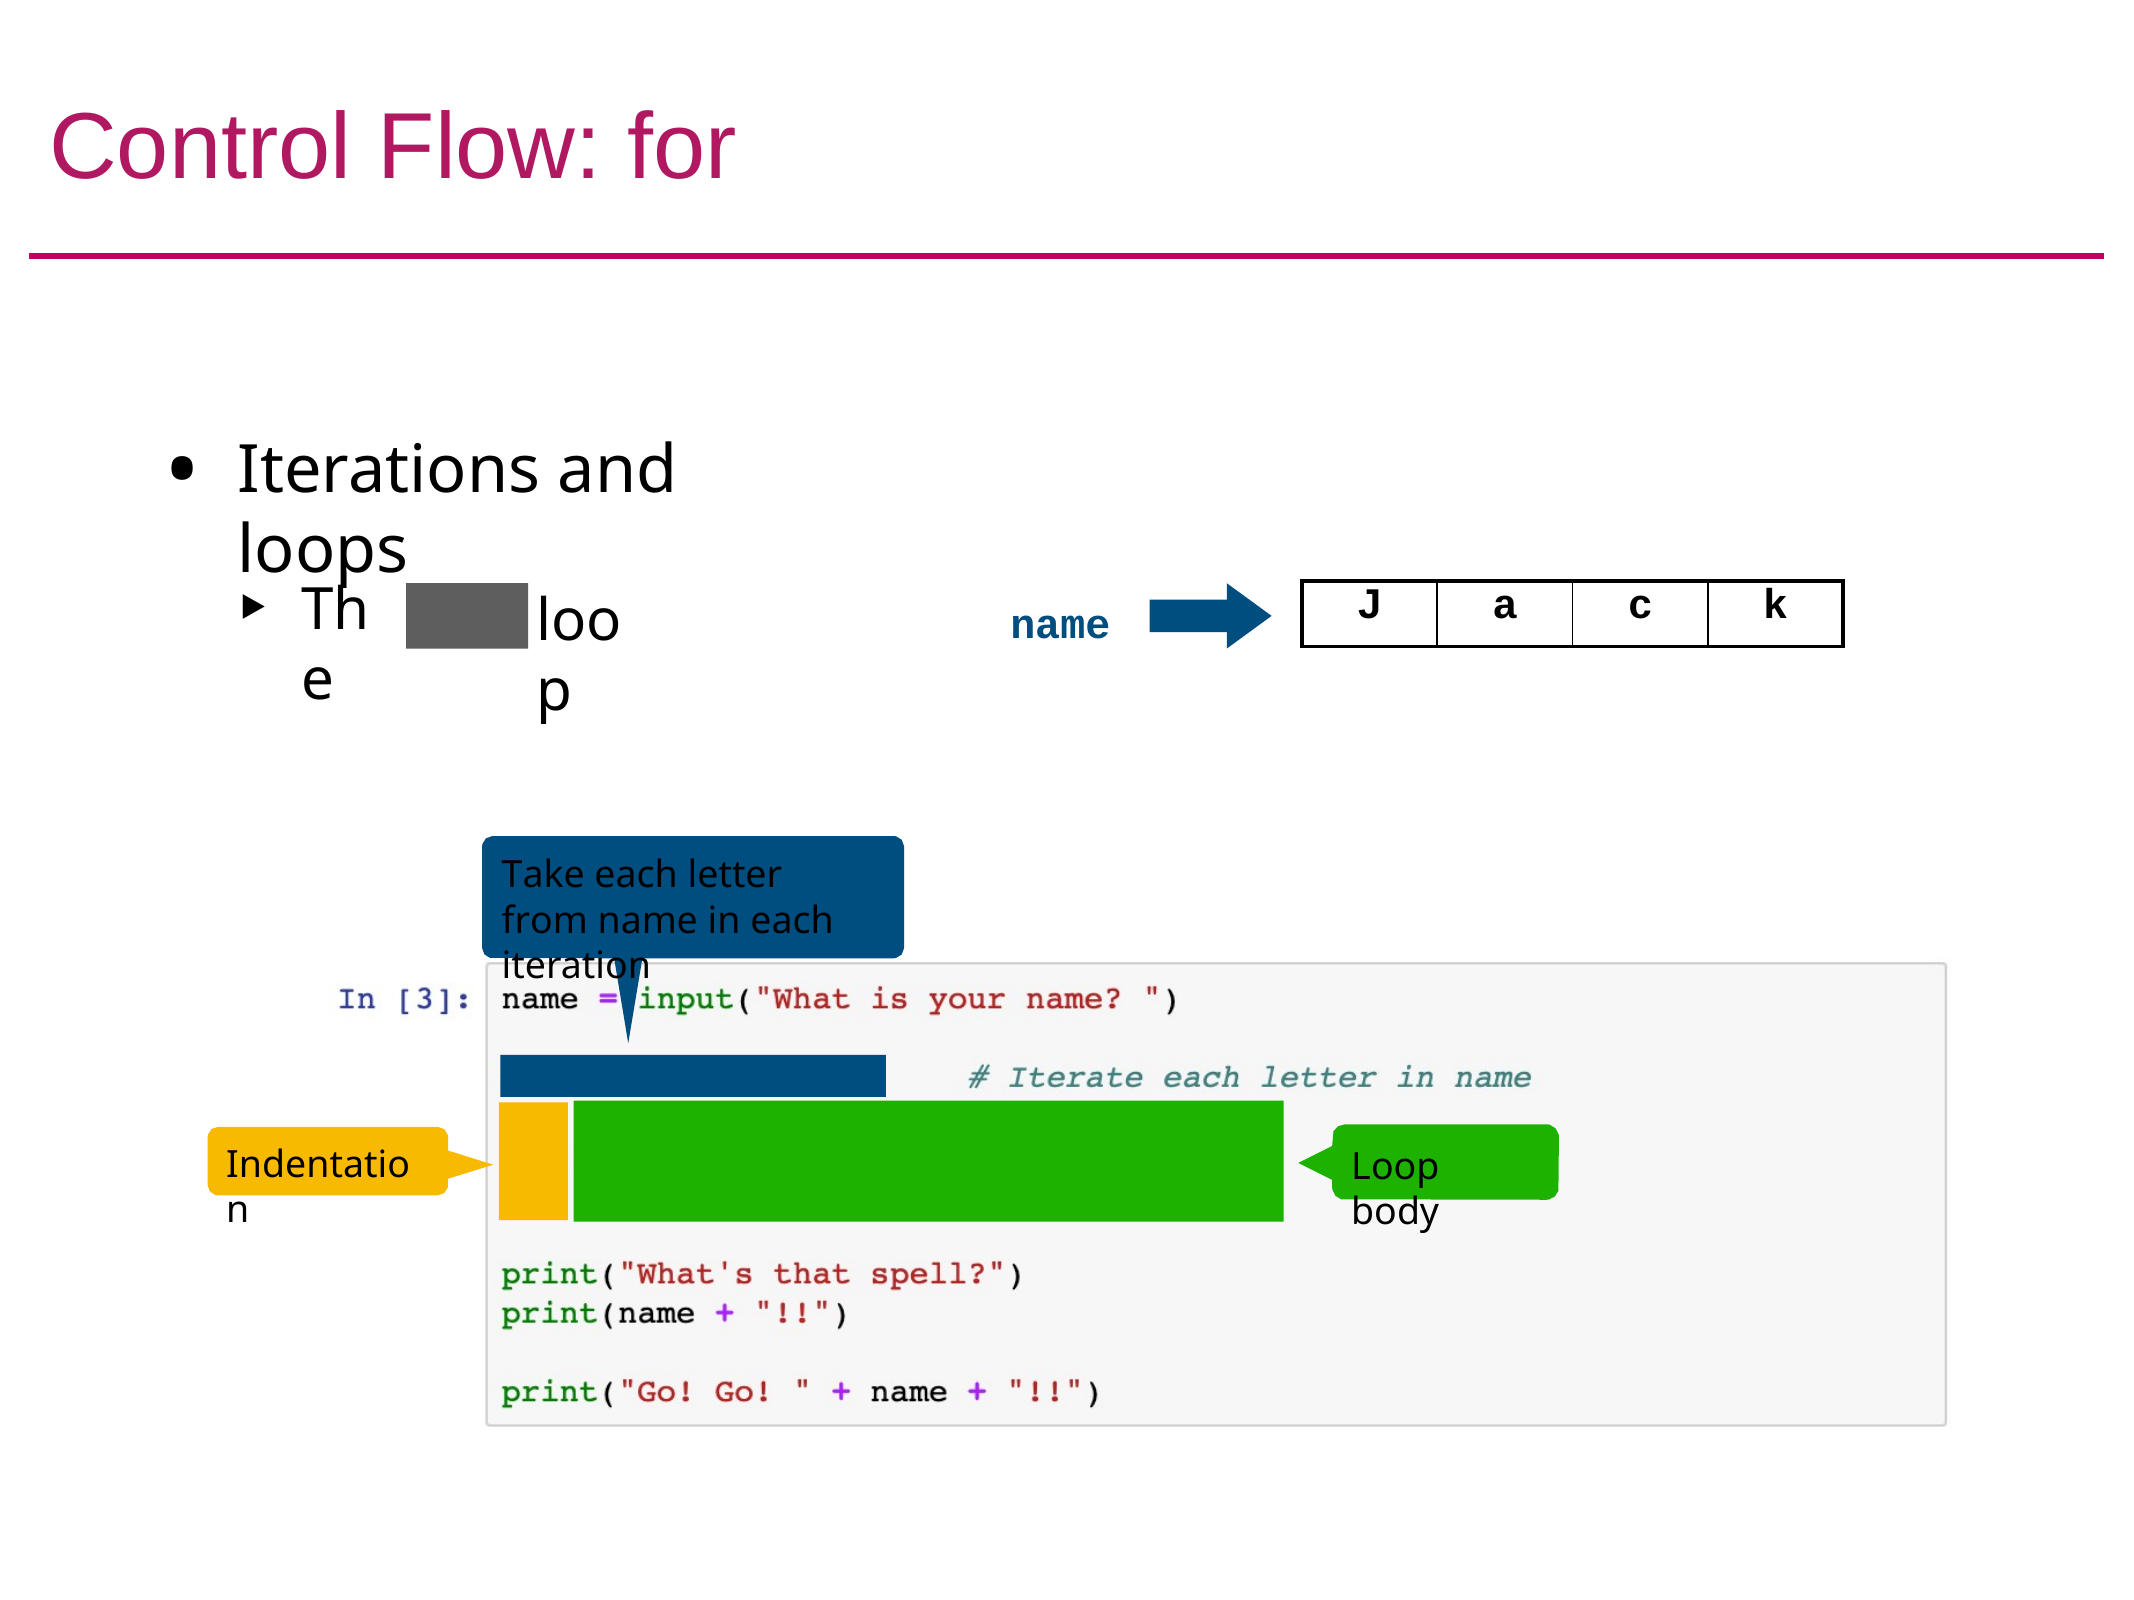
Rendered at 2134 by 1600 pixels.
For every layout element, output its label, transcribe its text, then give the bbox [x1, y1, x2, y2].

text_box [1298, 1124, 1559, 1200]
text_box [406, 583, 529, 649]
text_box Indentation [224, 1139, 417, 1230]
text_box Take each letter from name in each iteration [499, 850, 875, 987]
text_box [500, 1054, 886, 1097]
text_box [573, 1100, 1284, 1222]
text_box [1149, 583, 1272, 649]
text_box [326, 946, 1961, 1436]
text_box Loop body [1349, 1142, 1535, 1233]
text_box [207, 1126, 494, 1196]
text_box for [406, 649, 529, 654]
text_box name [1008, 597, 1113, 648]
text_box [482, 836, 905, 959]
table_header J [1304, 583, 1436, 645]
text_box [498, 1102, 568, 1221]
text_box The [235, 571, 401, 712]
title Control Flow: for [49, 85, 2084, 353]
table_header c [1573, 583, 1707, 645]
text_box Iterations and loops [162, 426, 830, 587]
table_header a [1438, 583, 1572, 645]
text_box loop [533, 581, 653, 722]
table_header k [1709, 583, 1841, 645]
text_box [618, 987, 638, 1044]
